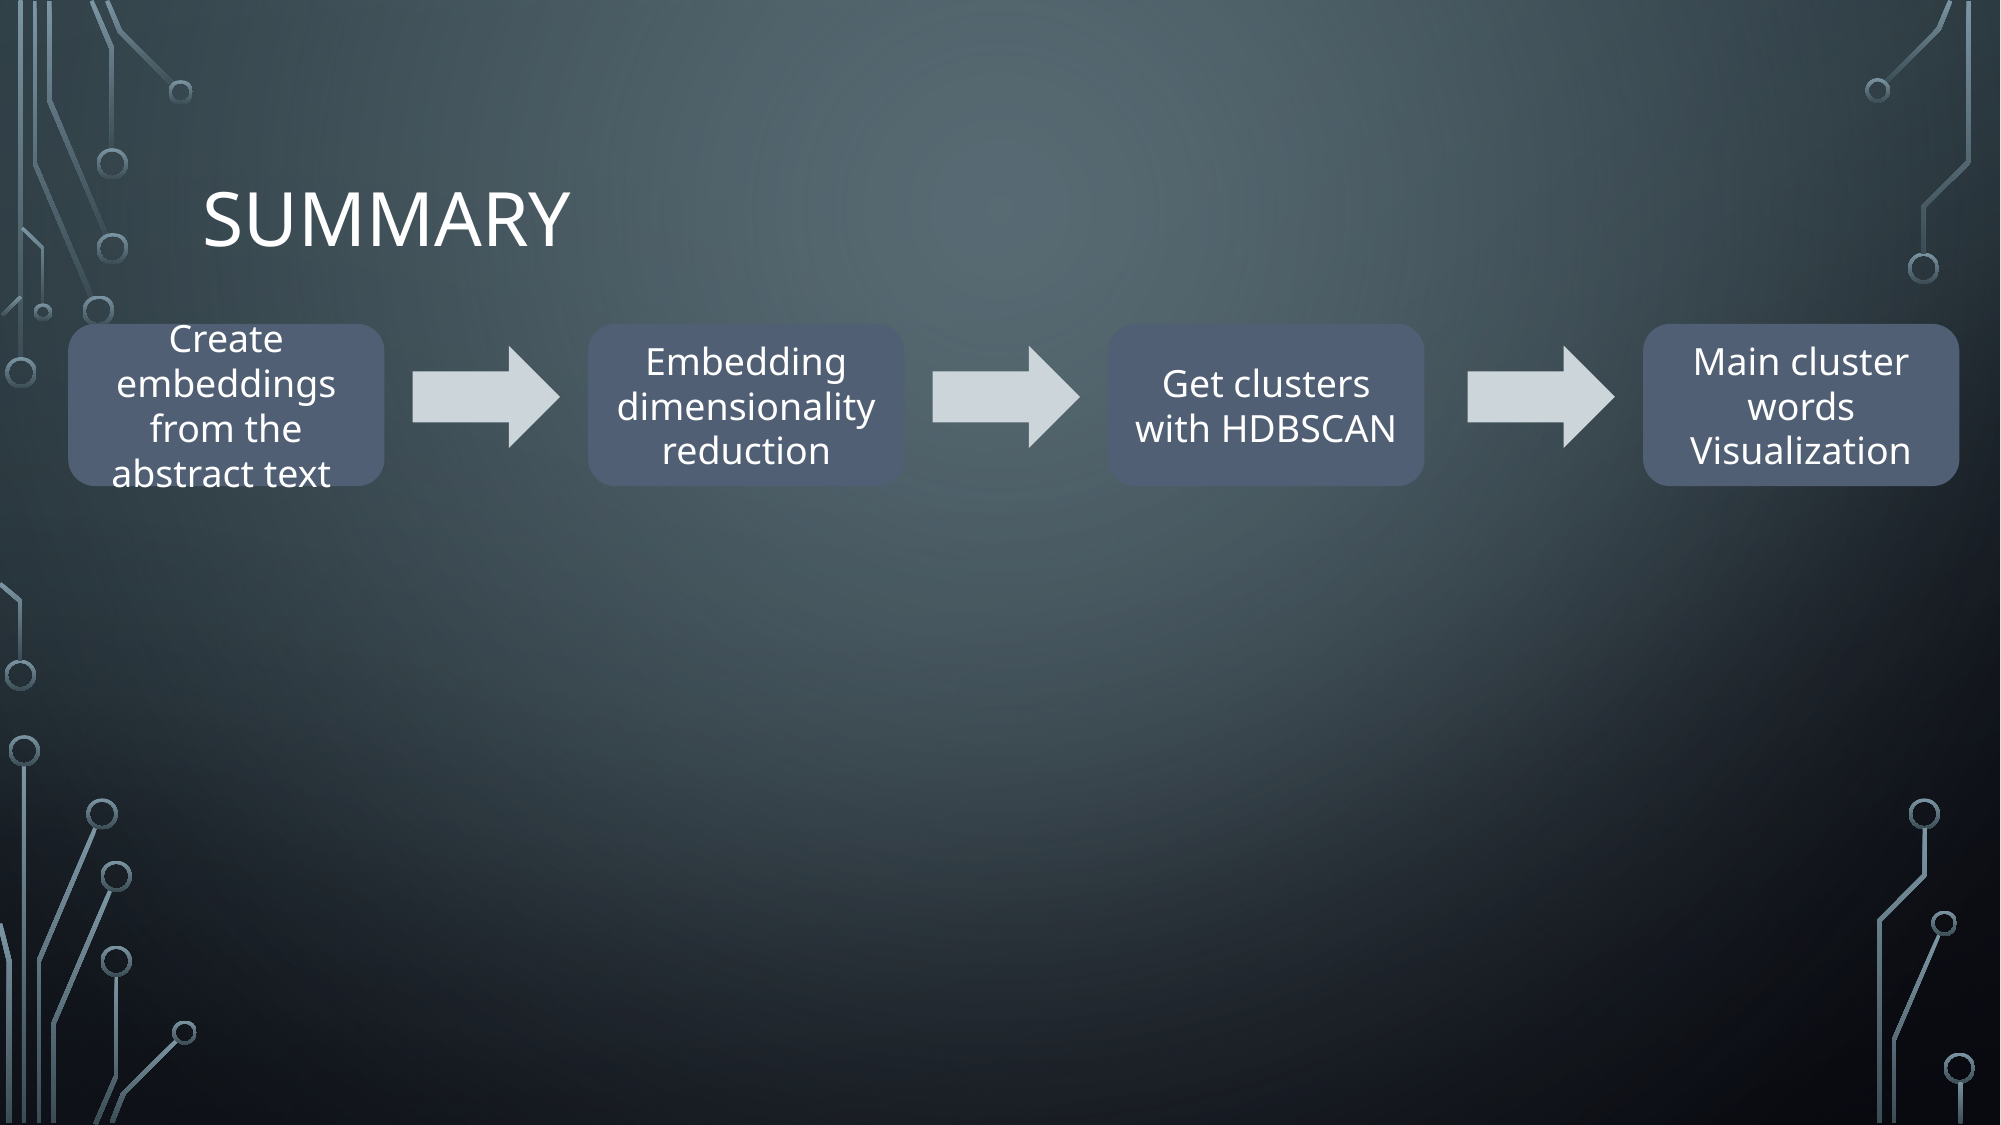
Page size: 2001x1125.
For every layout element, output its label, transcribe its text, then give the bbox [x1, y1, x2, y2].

text_box [1466, 344, 1616, 450]
text_box [931, 344, 1081, 450]
text_box [411, 344, 561, 450]
title Summary [187, 101, 1813, 344]
text_box Create embeddings from the abstract text [66, 322, 386, 488]
text_box Main cluster words Visualization [1641, 322, 1961, 488]
text_box Get clusters with HDBSCAN [1106, 322, 1426, 488]
text_box Embedding dimensionality reduction [586, 322, 906, 488]
